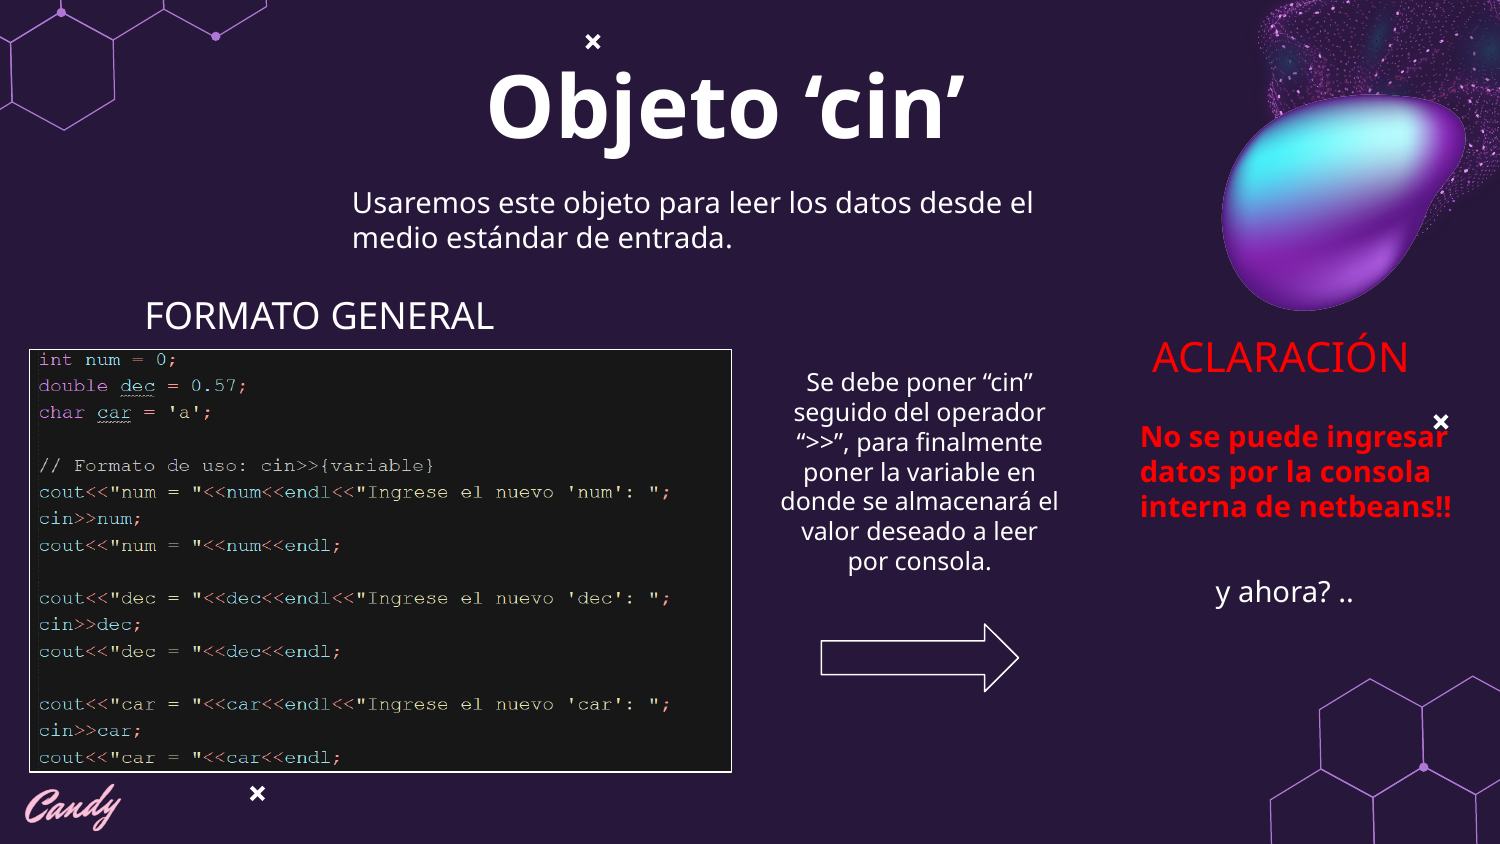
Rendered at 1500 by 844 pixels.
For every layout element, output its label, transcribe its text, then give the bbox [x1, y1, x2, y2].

title ACLARACIÓN [1137, 315, 1500, 384]
picture [1187, 0, 1500, 315]
text_box Se debe poner “cin” seguido del operador “>>”, para finalmente poner la variable en donde se almacenará el valor deseado a leer por consola. [763, 383, 1077, 559]
text_box y ahora? .. [1200, 558, 1458, 624]
text_box No se puede ingresar datos por la consola interna de netbeans!! [1124, 403, 1481, 539]
text_box Objeto ‘cin’ [362, 58, 1089, 149]
picture [13, 773, 129, 843]
text_box [821, 623, 1019, 692]
title FORMATO GENERAL [129, 276, 579, 345]
text_box Usaremos este objeto para leer los datos desde el medio estándar de entrada. [336, 169, 1115, 270]
picture [29, 349, 732, 772]
